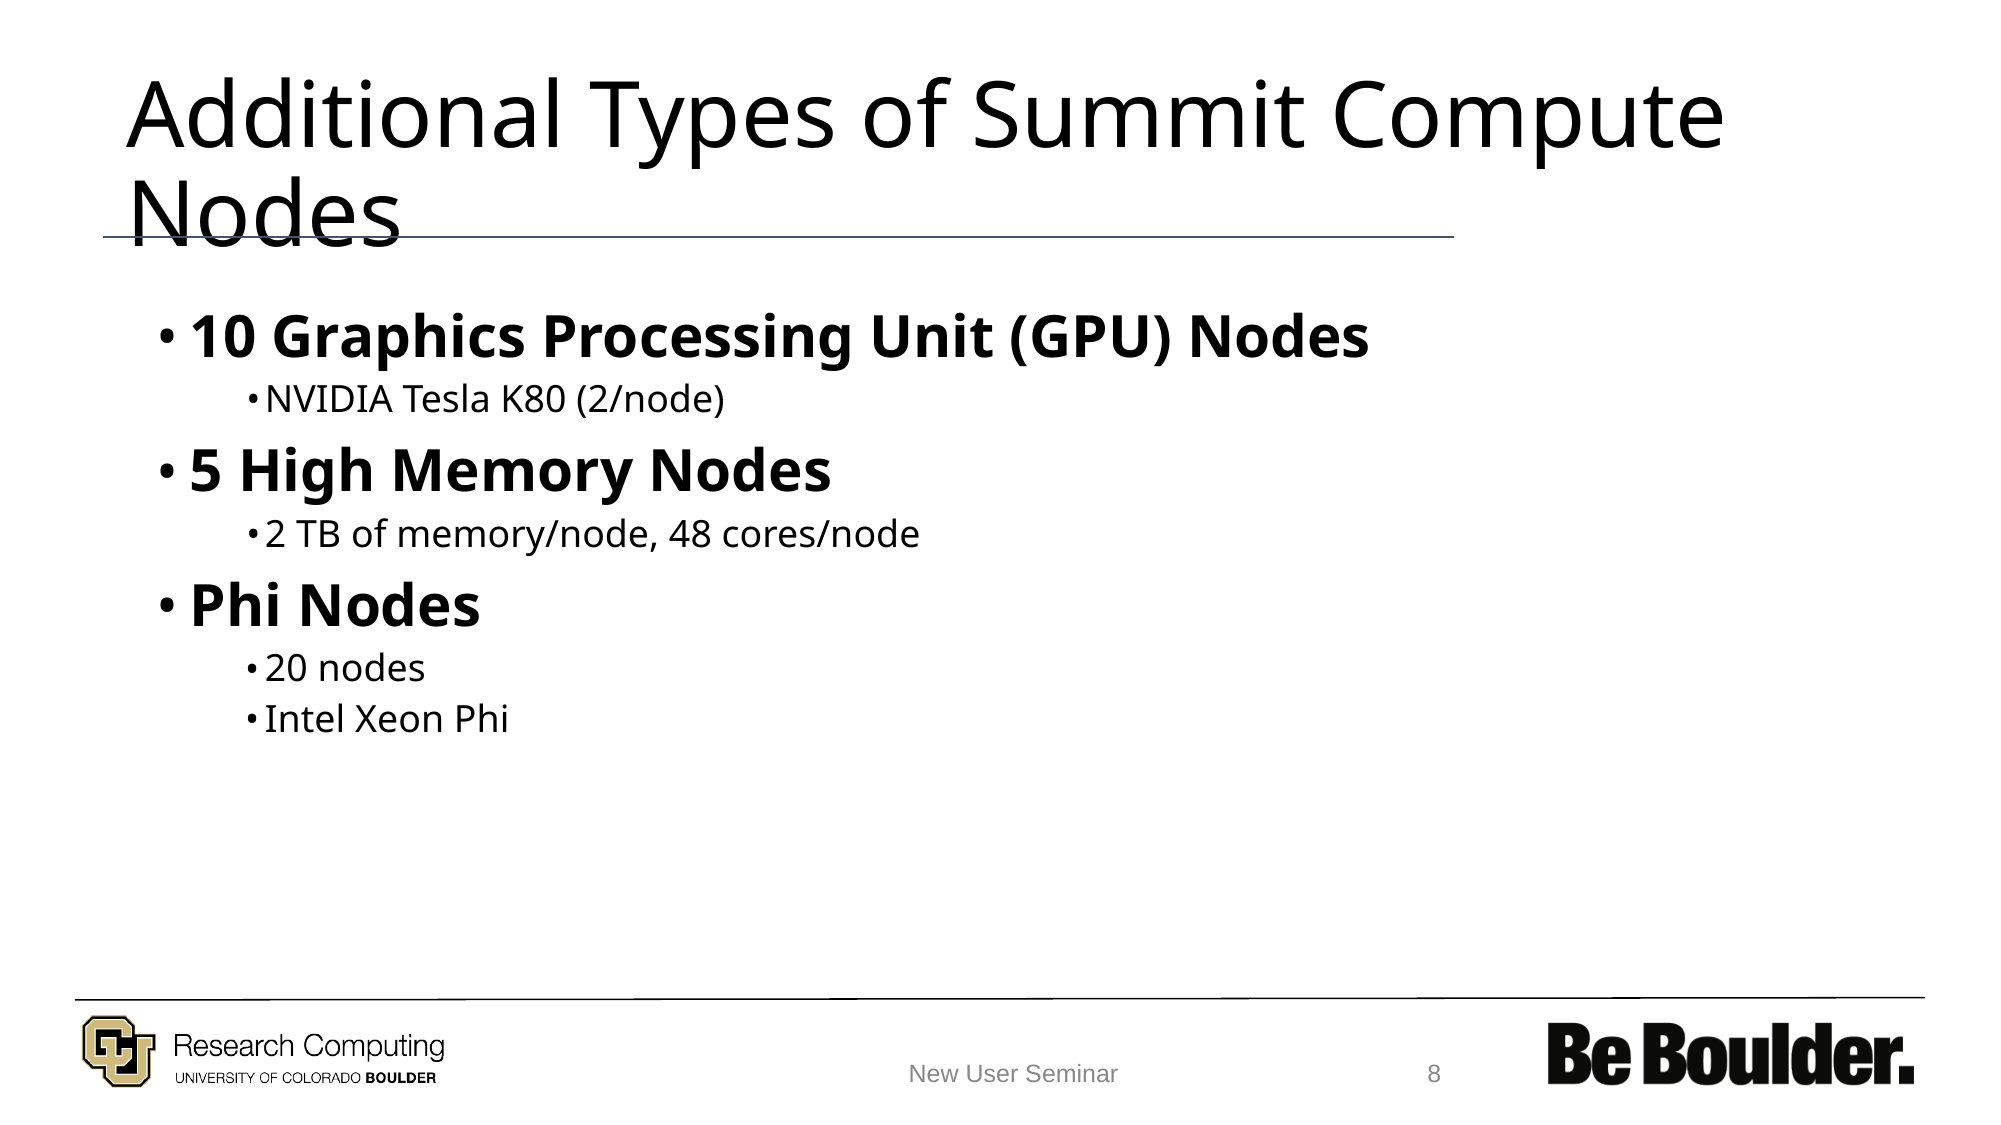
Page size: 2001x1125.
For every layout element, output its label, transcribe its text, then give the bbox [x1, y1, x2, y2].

footer New User Seminar [676, 1042, 1352, 1103]
picture [1524, 1015, 1938, 1088]
title Additional Types of Summit Compute Nodes [111, 58, 1950, 276]
picture [81, 1015, 444, 1088]
list 10 Graphics Processing Unit (GPU) Nodes NVIDIA Tesla K80 (2/node) 5 High Memory Nodes 2 TB of memory/node, 48 cores/node Phi Nodes 20 nodes Intel Xeon Phi [137, 299, 1863, 983]
slide_number ‹#› [1412, 1042, 1525, 1103]
